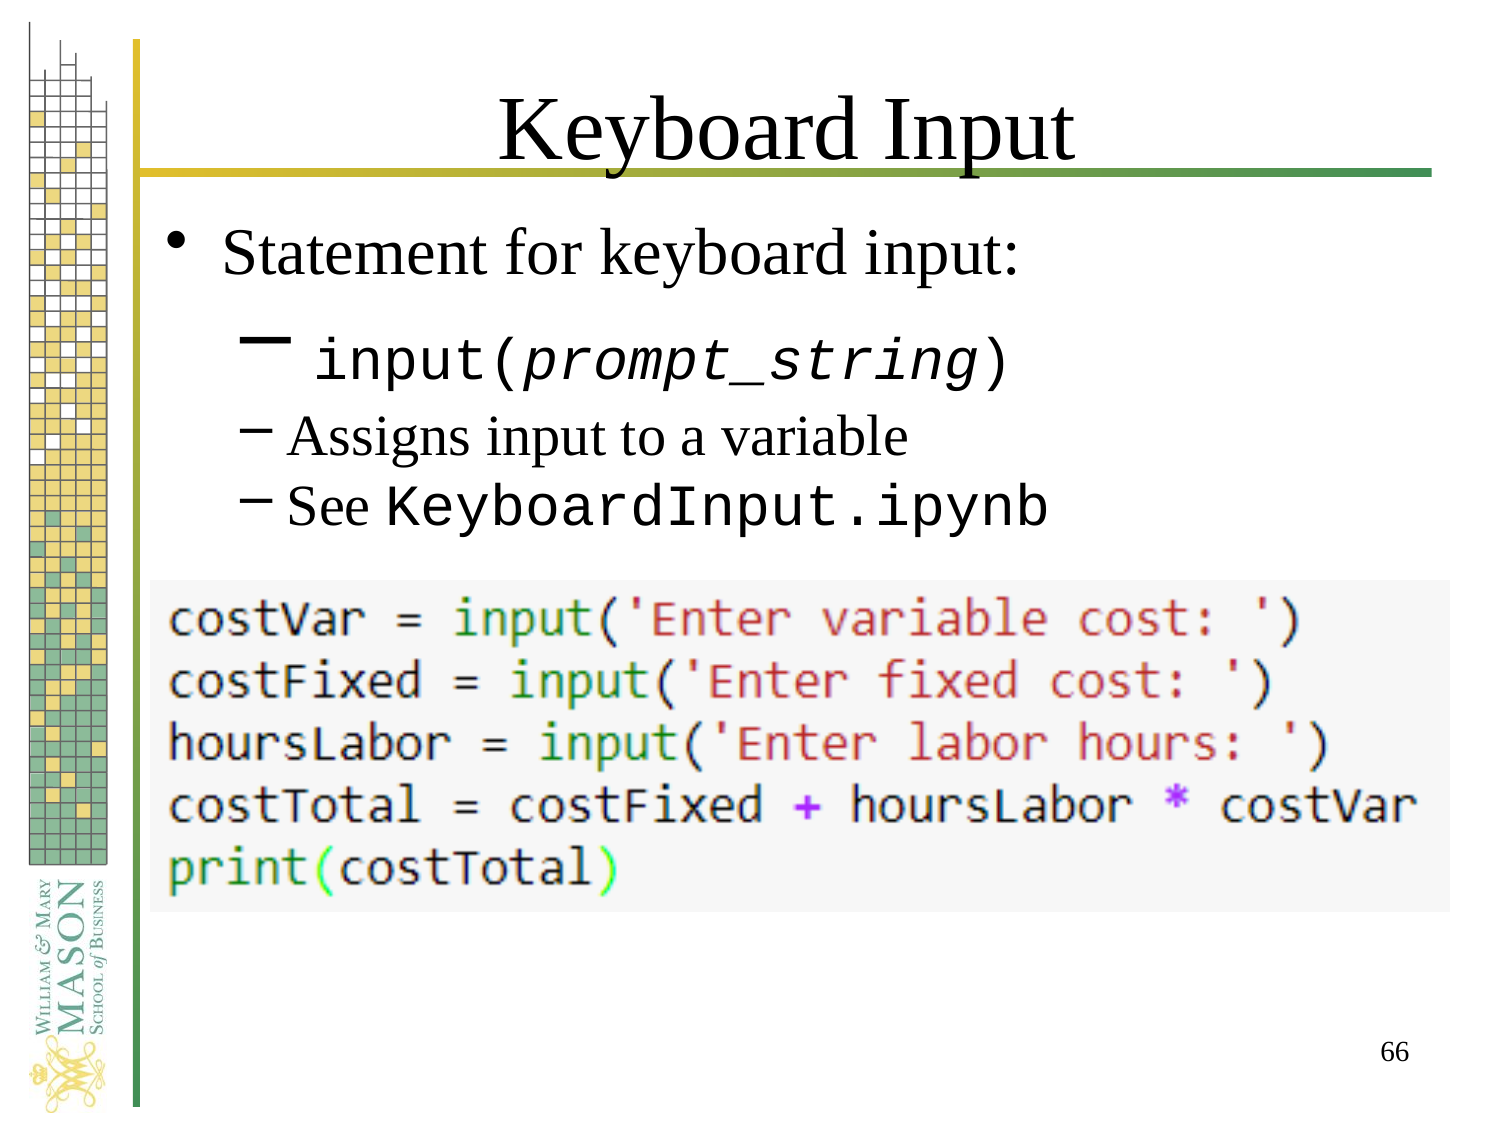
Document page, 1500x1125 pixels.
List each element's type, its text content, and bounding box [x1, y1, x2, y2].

list Statement for keyboard input: input(prompt_string) Assigns input to a variable See KeyboardInput.ipynb [150, 200, 1500, 1052]
picture [149, 580, 1450, 912]
table_header Description [29, 879, 107, 1113]
slide_number 66 [1048, 1024, 1426, 1103]
title Keyboard Input [150, 45, 1425, 200]
